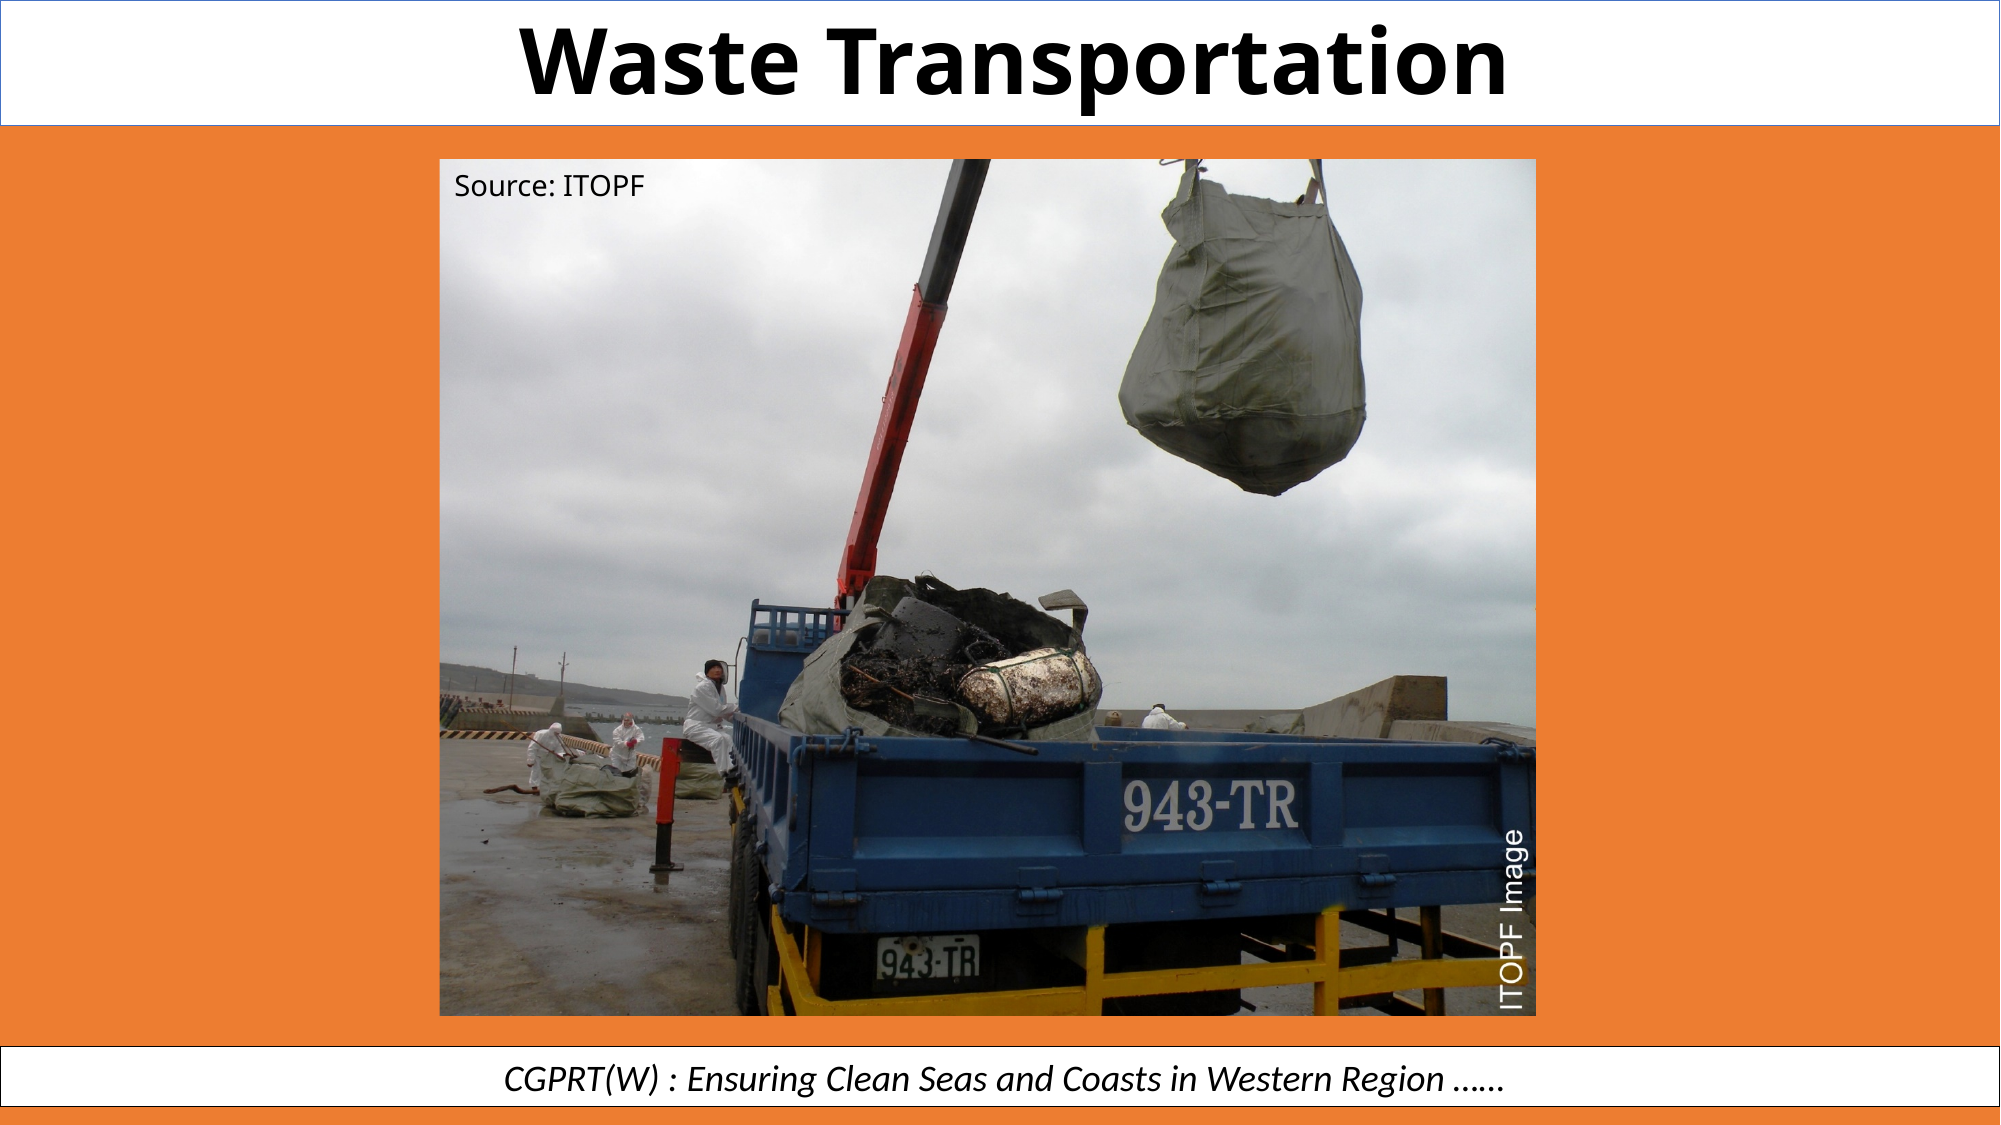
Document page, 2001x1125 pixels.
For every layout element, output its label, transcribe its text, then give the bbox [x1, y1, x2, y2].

text_box [0, 0, 2000, 126]
text_box Waste Transportation [77, 8, 1953, 101]
picture [439, 159, 1790, 1016]
text_box CGPRT(W) : Ensuring Clean Seas and Coasts in Western Region …… [0, 1046, 2000, 1107]
